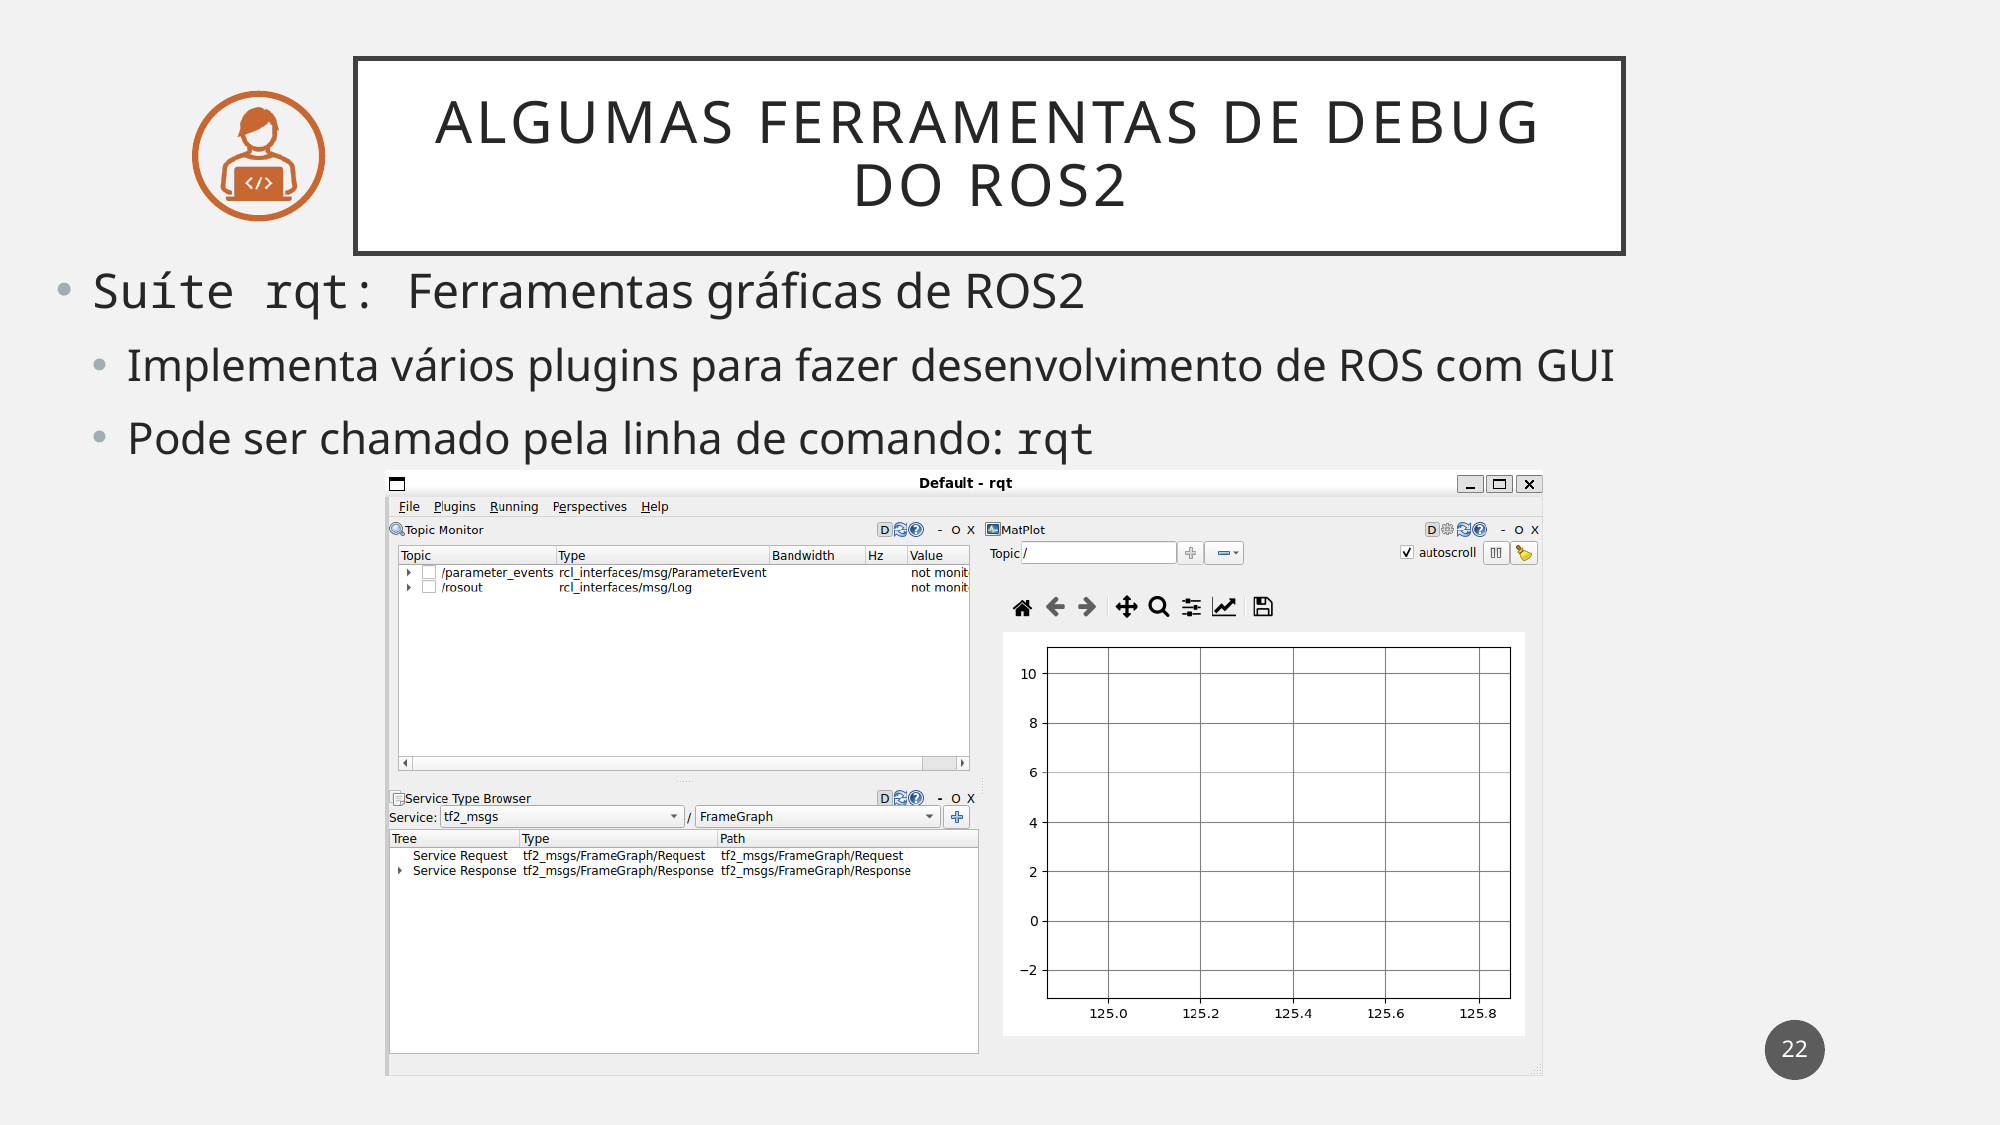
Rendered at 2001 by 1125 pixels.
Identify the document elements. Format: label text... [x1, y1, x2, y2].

list Suíte rqt: Ferramentas gráficas de ROS2 Implementa vários plugins para fazer desenvolvimento de ROS com GUI Pode ser chamado pela linha de comando: rqt [40, 252, 1962, 471]
title Algumas ferramentas de debug do ROS2 [353, 56, 1626, 252]
picture [385, 470, 1543, 1077]
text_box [195, 93, 323, 219]
slide_number 22 [1764, 1019, 1825, 1080]
